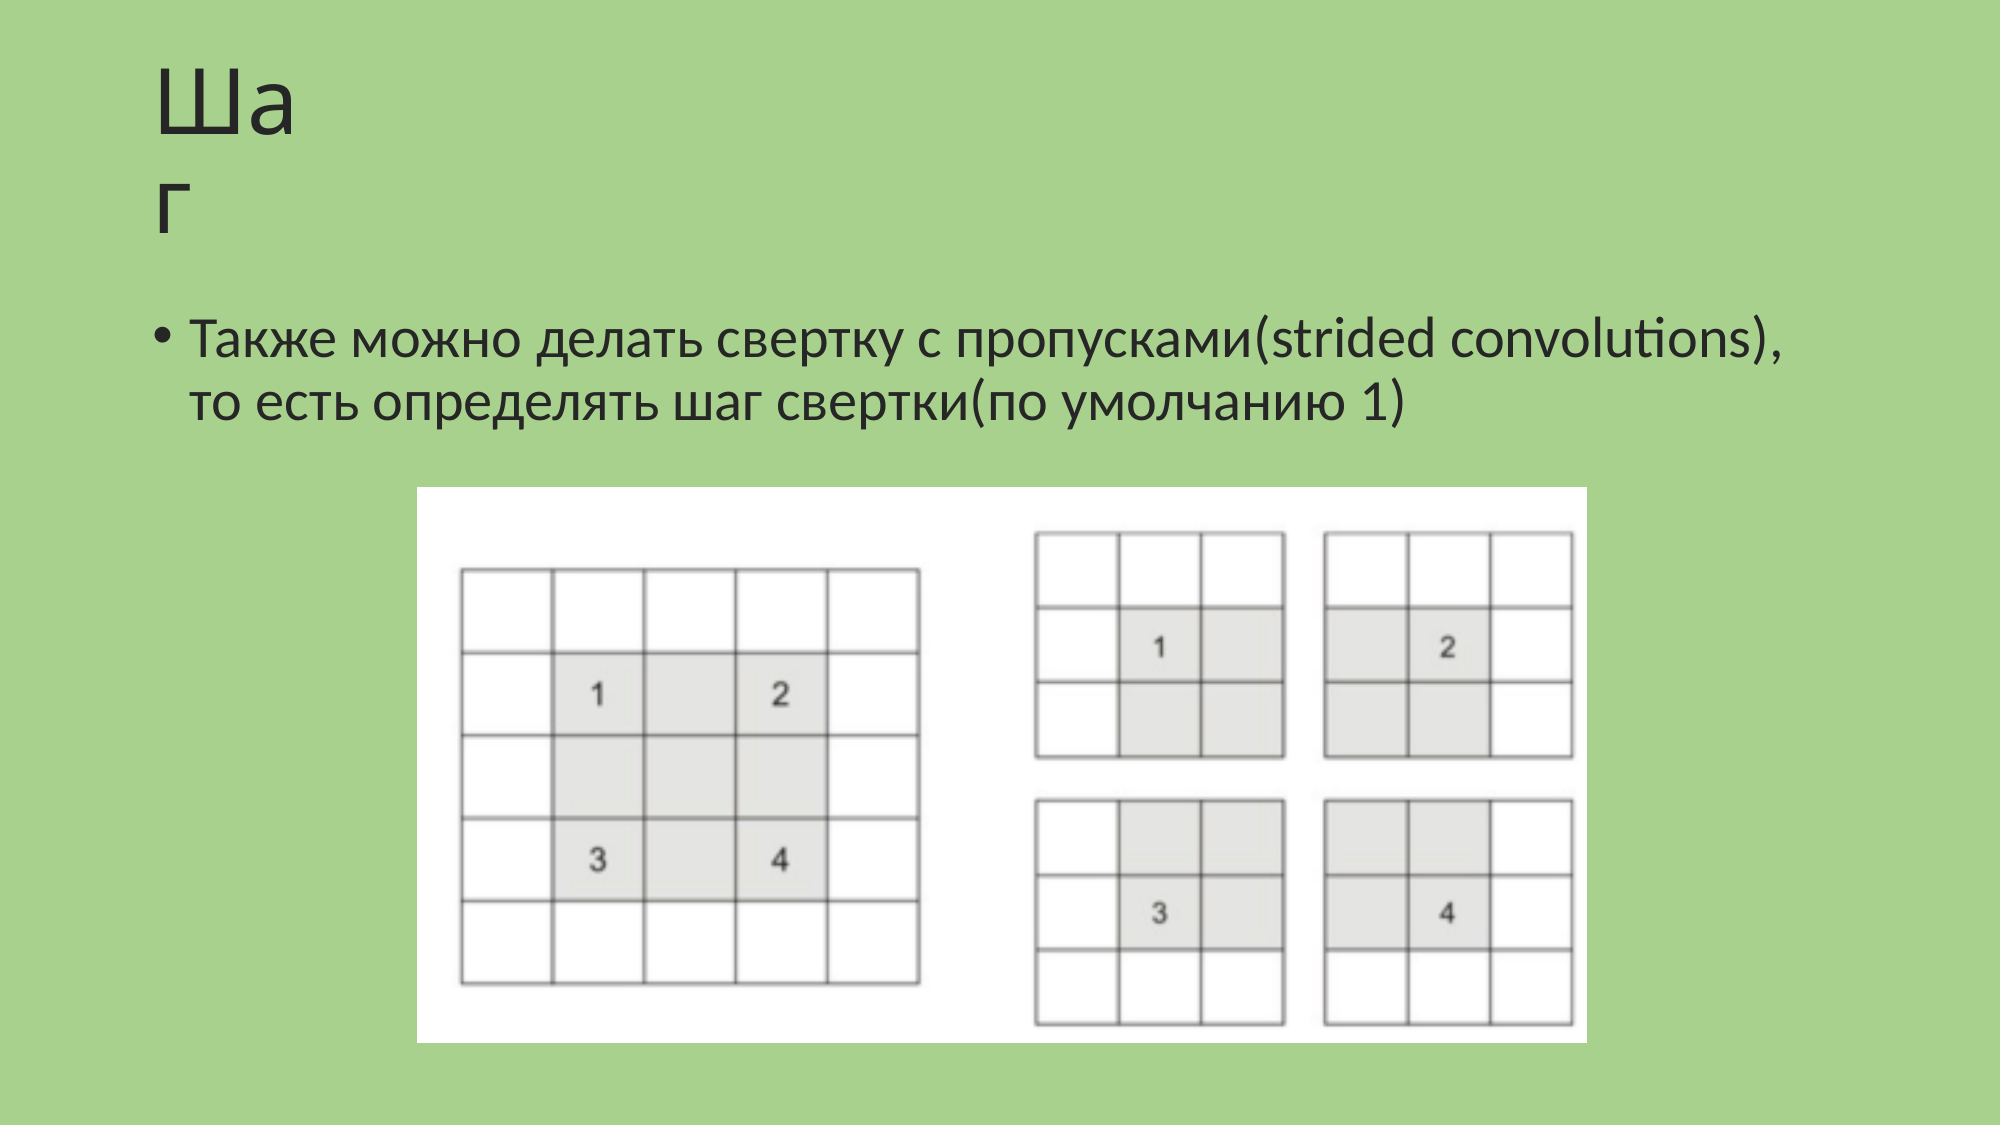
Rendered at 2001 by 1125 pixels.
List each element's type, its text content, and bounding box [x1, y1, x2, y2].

title Шаг [137, 59, 328, 249]
list Также можно делать свертку с пропусками(strided convolutions), то есть определять шаг свертки(по умолчанию 1) [137, 299, 1840, 488]
picture [417, 487, 1587, 1043]
